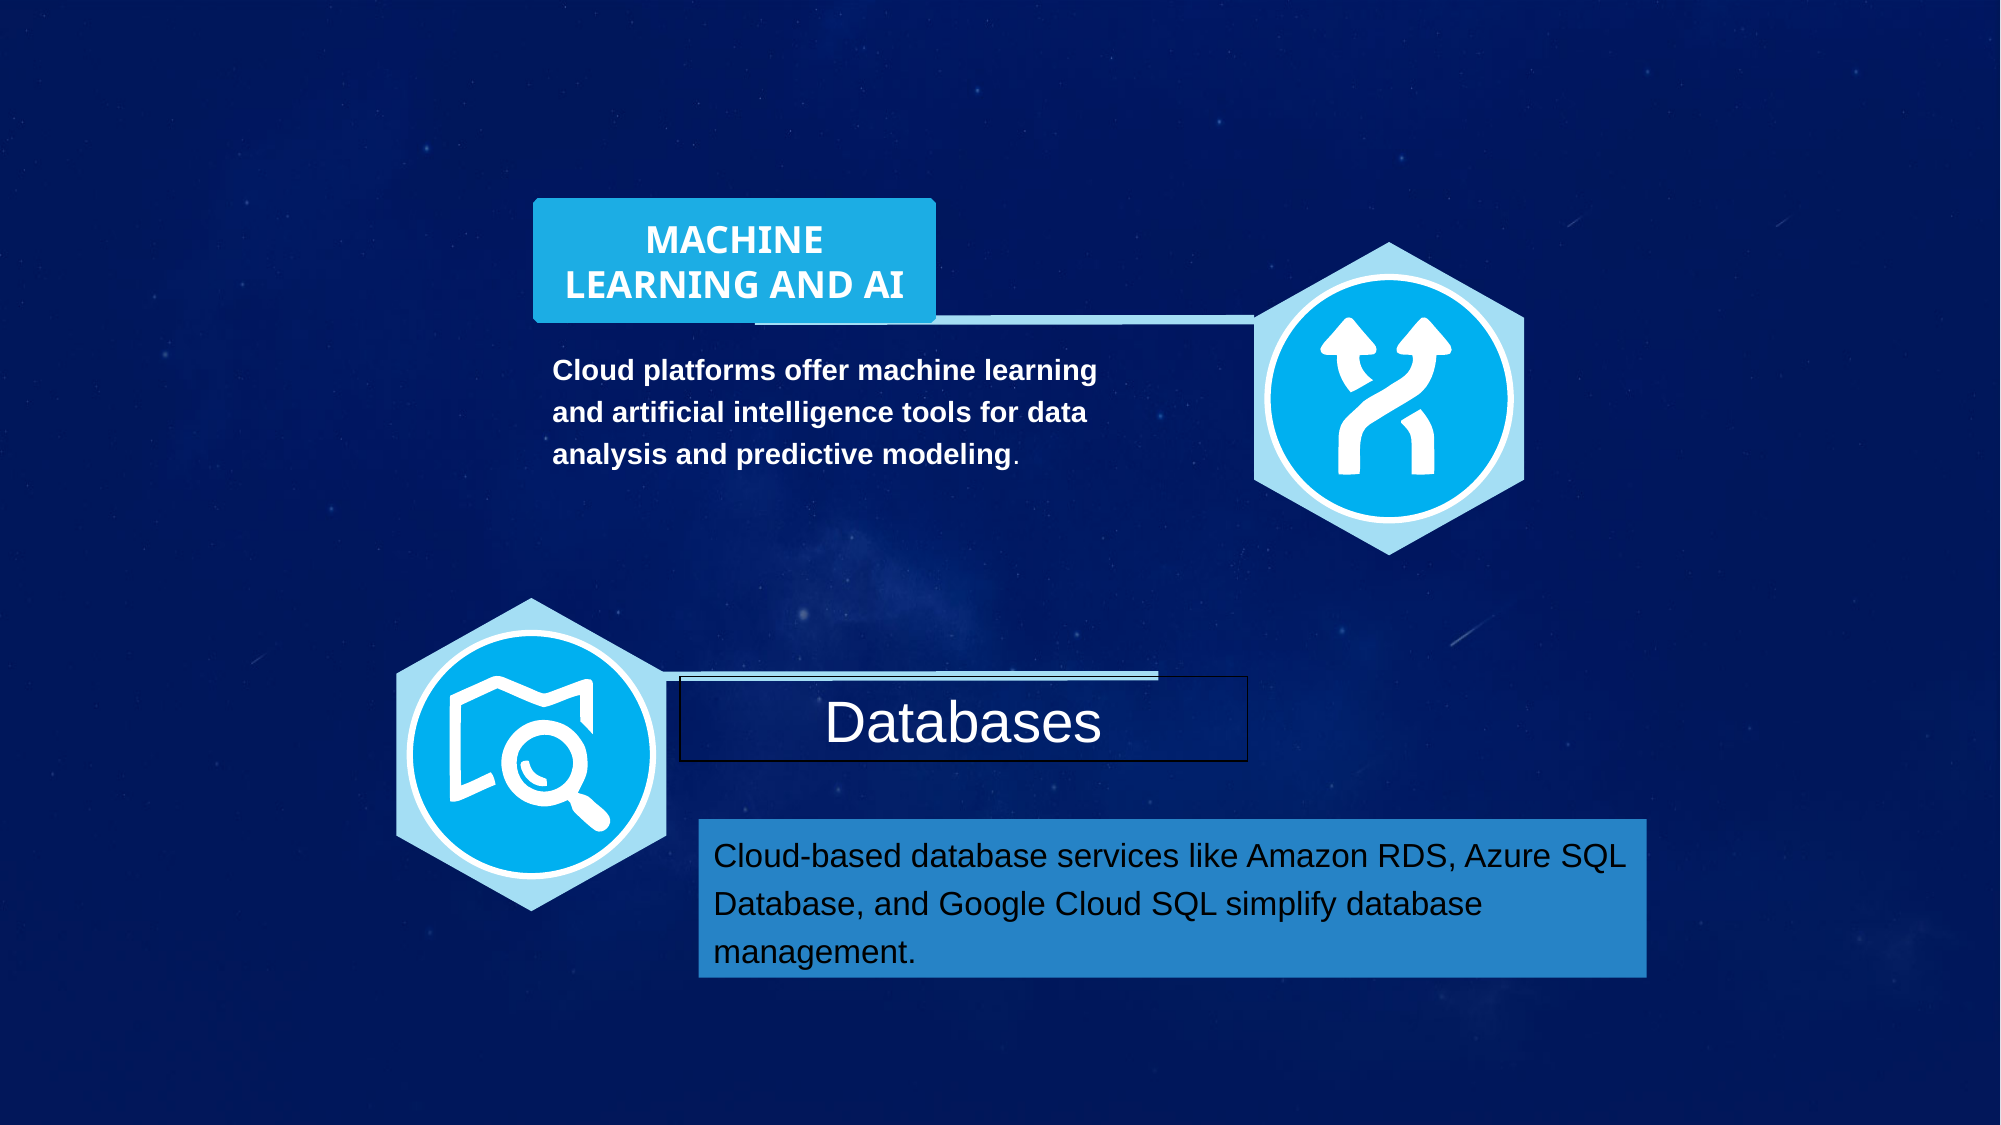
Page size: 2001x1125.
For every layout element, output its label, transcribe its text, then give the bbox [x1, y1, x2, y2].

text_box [374, 619, 689, 890]
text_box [449, 675, 614, 836]
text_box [1320, 315, 1453, 475]
text_box MACHINE LEARNING AND AI [537, 203, 932, 319]
text_box Cloud platforms offer machine learning and artificial intelligence tools for data analysis and predictive modeling. [537, 336, 1171, 478]
picture [0, 0, 2001, 1125]
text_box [1232, 263, 1546, 534]
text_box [679, 676, 1647, 976]
